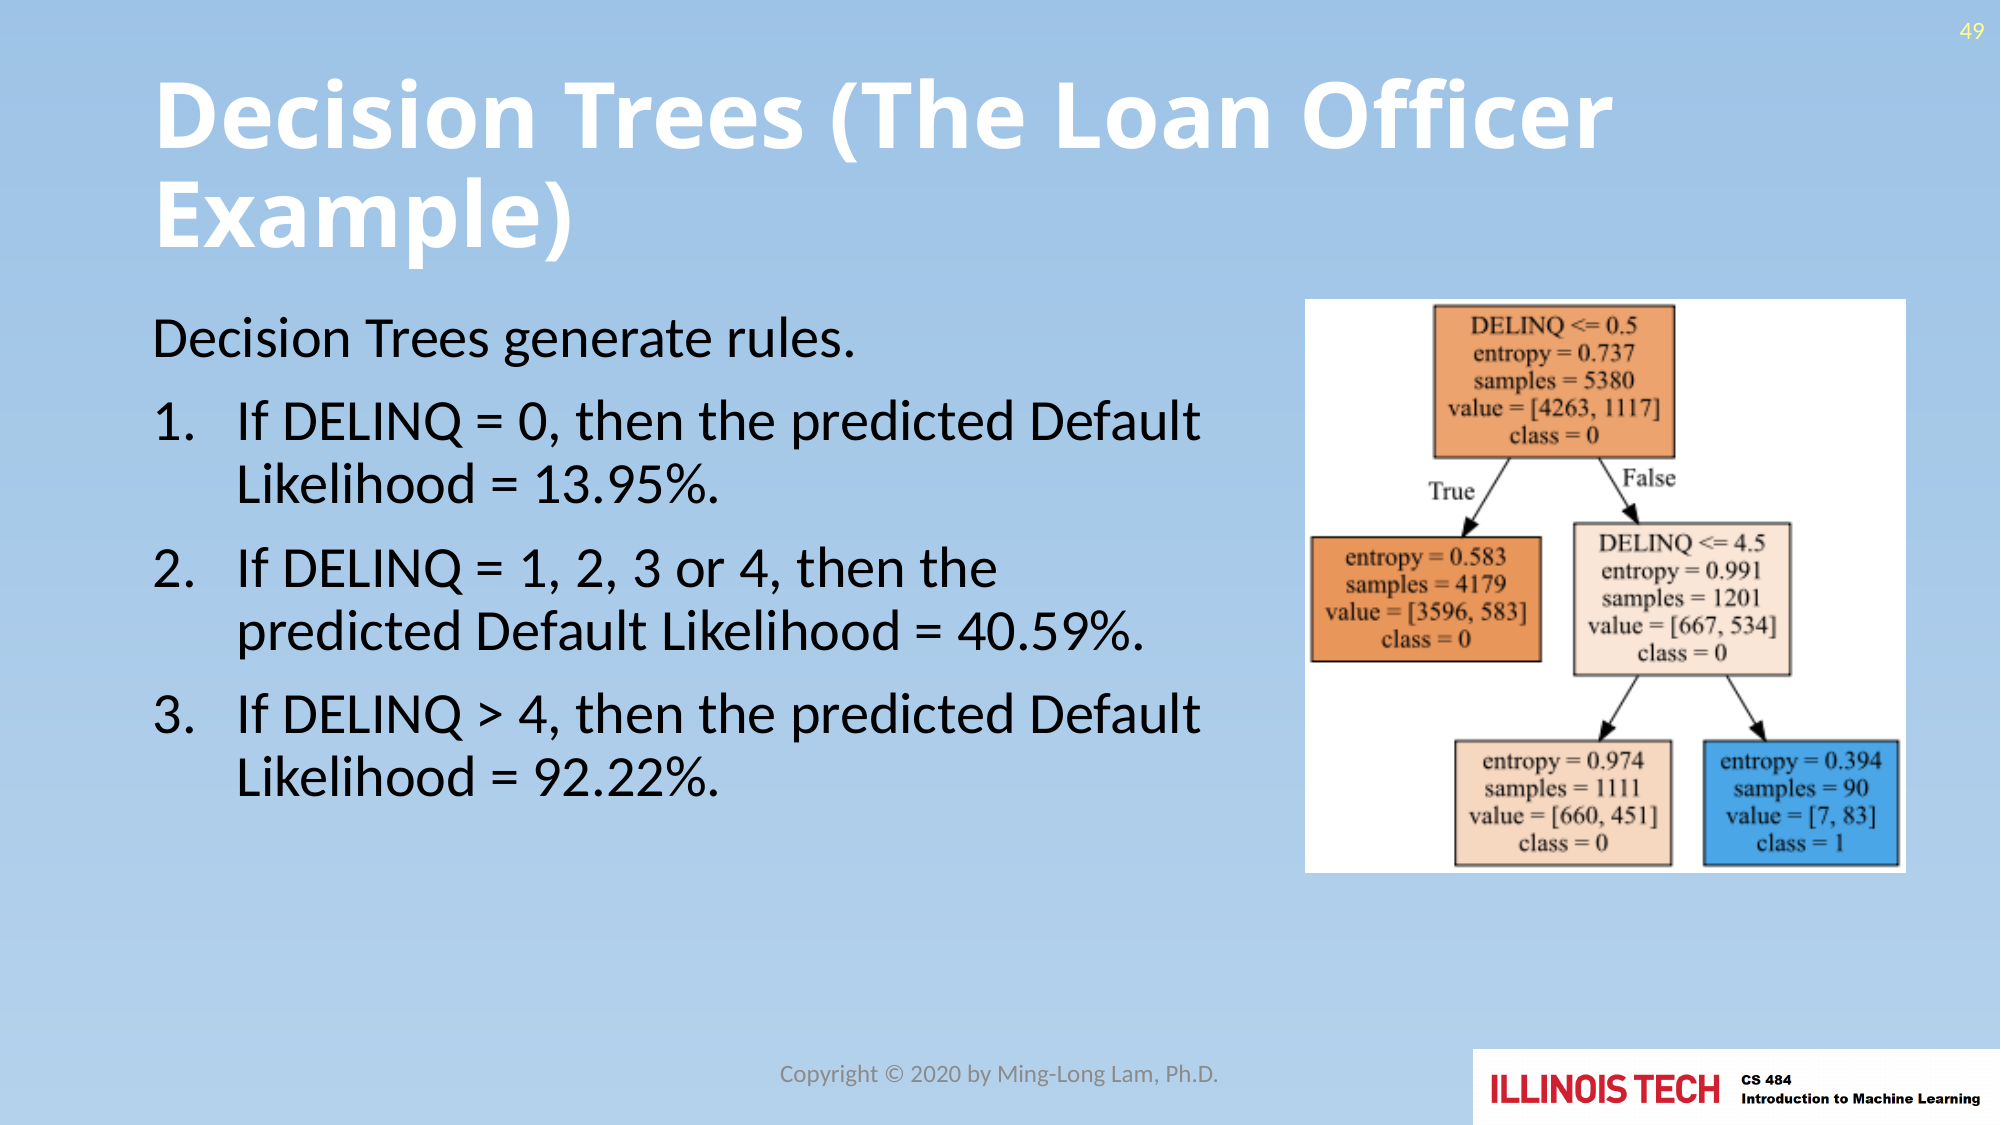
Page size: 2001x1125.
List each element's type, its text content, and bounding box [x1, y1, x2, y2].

footer Copyright © 2020 by Ming-Long Lam, Ph.D. [662, 1042, 1338, 1103]
list Decision Trees generate rules. If DELINQ = 0, then the predicted Default Likelihood = 13.95%. If DELINQ = 1, 2, 3 or 4, then the predicted Default Likelihood = 40.59%. If DELINQ > 4, then the predicted Default Likelihood = 92.22%. [137, 299, 1228, 1014]
picture [1473, 1049, 2000, 1125]
slide_number 49 [1550, 0, 2000, 60]
picture [1305, 299, 1906, 873]
title Decision Trees (The Loan Officer Example) [137, 59, 1863, 278]
